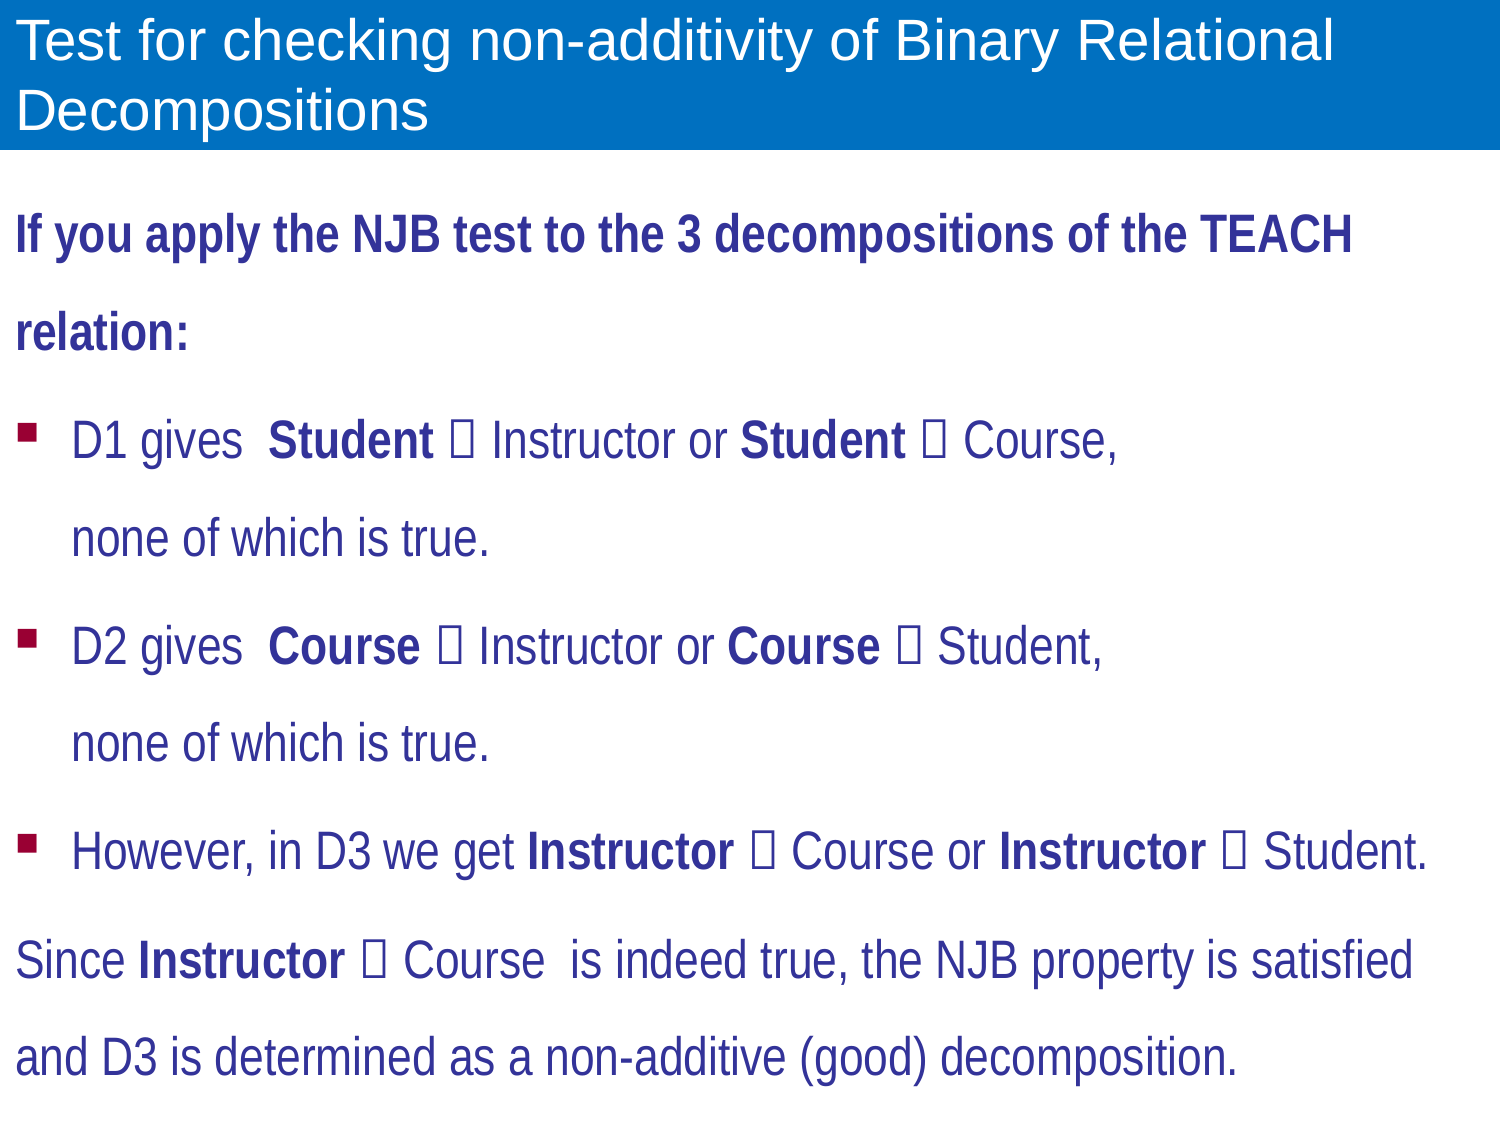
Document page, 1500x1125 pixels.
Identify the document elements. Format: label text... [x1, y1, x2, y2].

list If you apply the NJB test to the 3 decompositions of the TEACH relation: D1 gives Student  Instructor or Student  Course, none of which is true. D2 gives Course  Instructor or Course  Student, none of which is true. However, in D3 we get Instructor  Course or Instructor  Student. Since Instructor  Course is indeed true, the NJB property is satisfied and D3 is determined as a non-additive (good) decomposition. [0, 158, 1488, 1109]
title Test for checking non-additivity of Binary Relational Decompositions [0, 0, 1500, 150]
